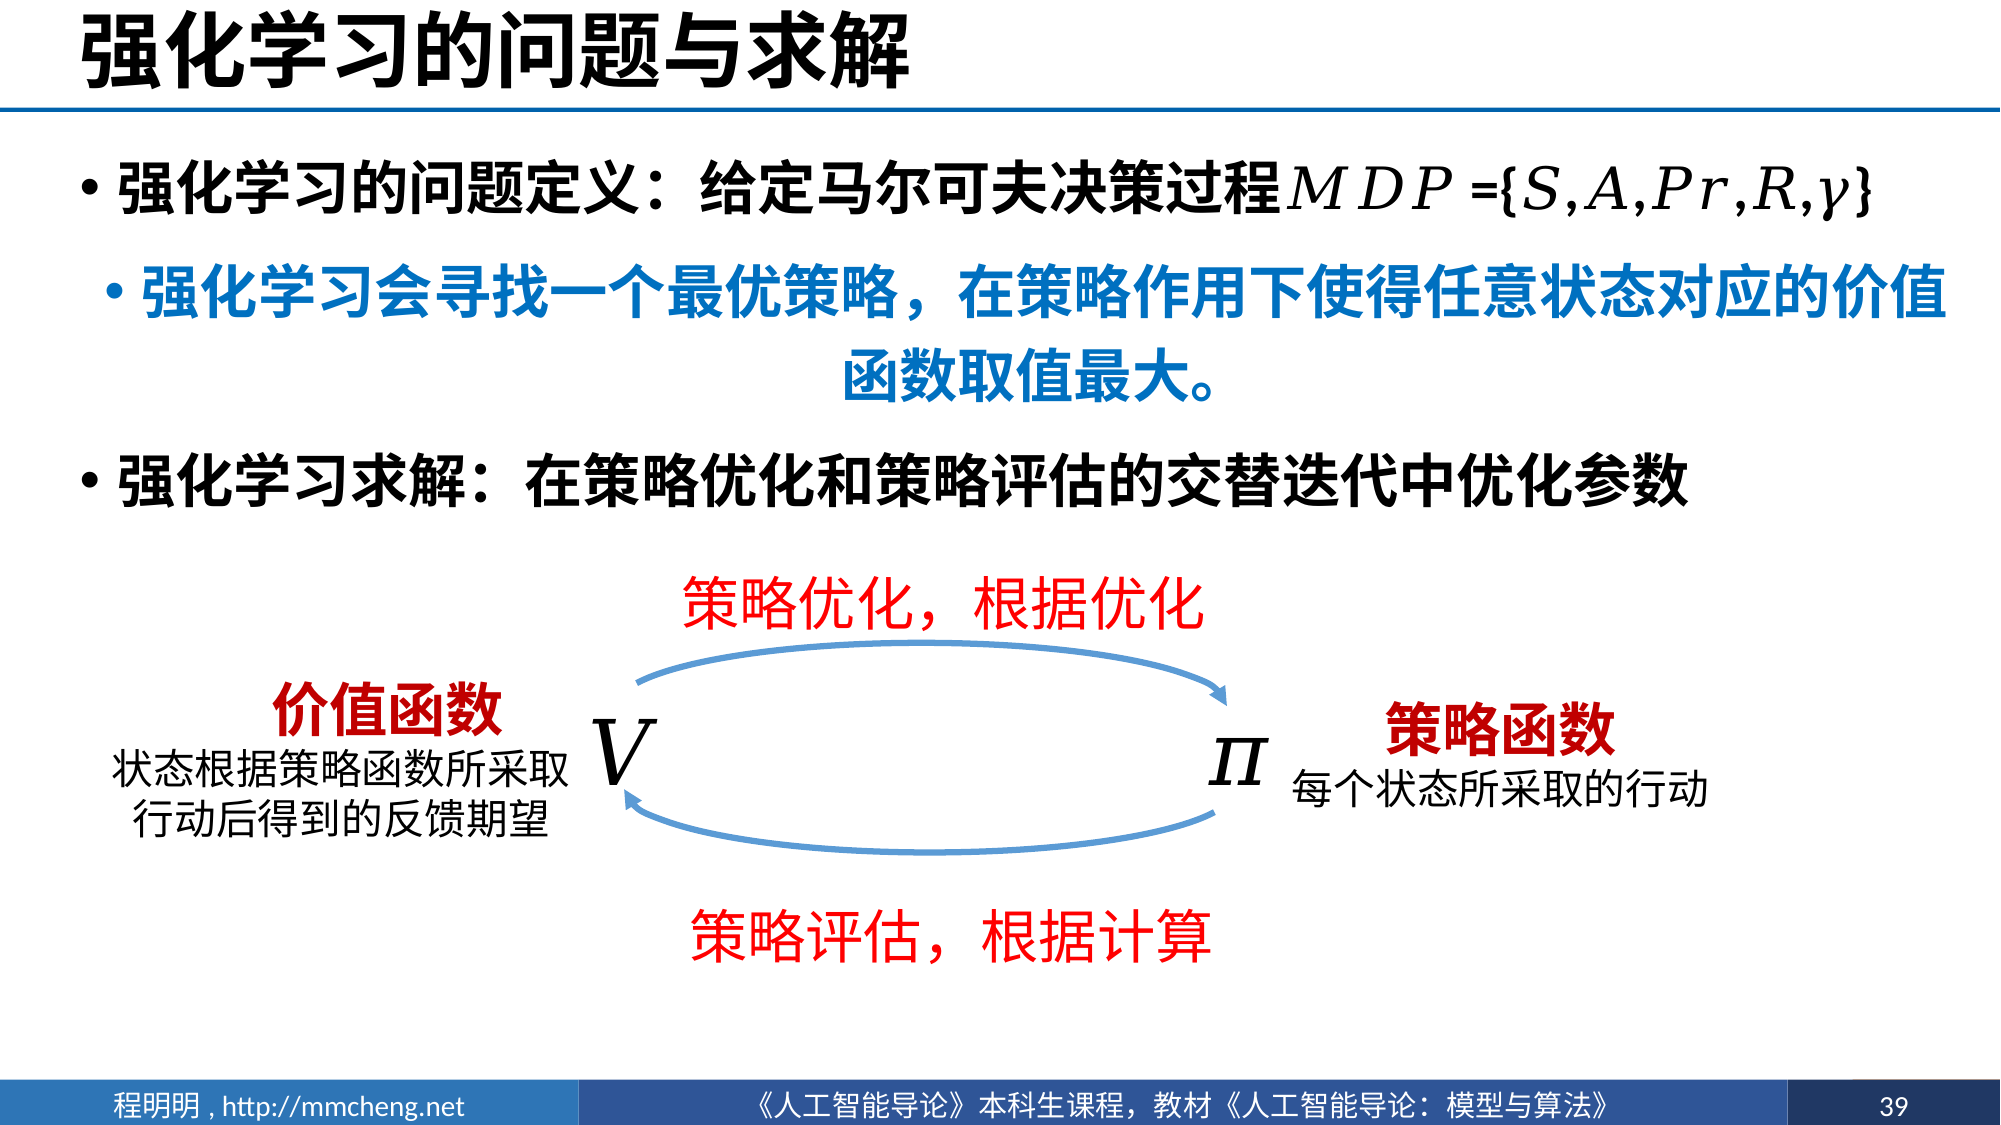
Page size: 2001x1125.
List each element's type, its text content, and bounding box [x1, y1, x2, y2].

title 强化学习的问题与求解 [64, 0, 2000, 110]
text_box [93, 560, 1727, 979]
